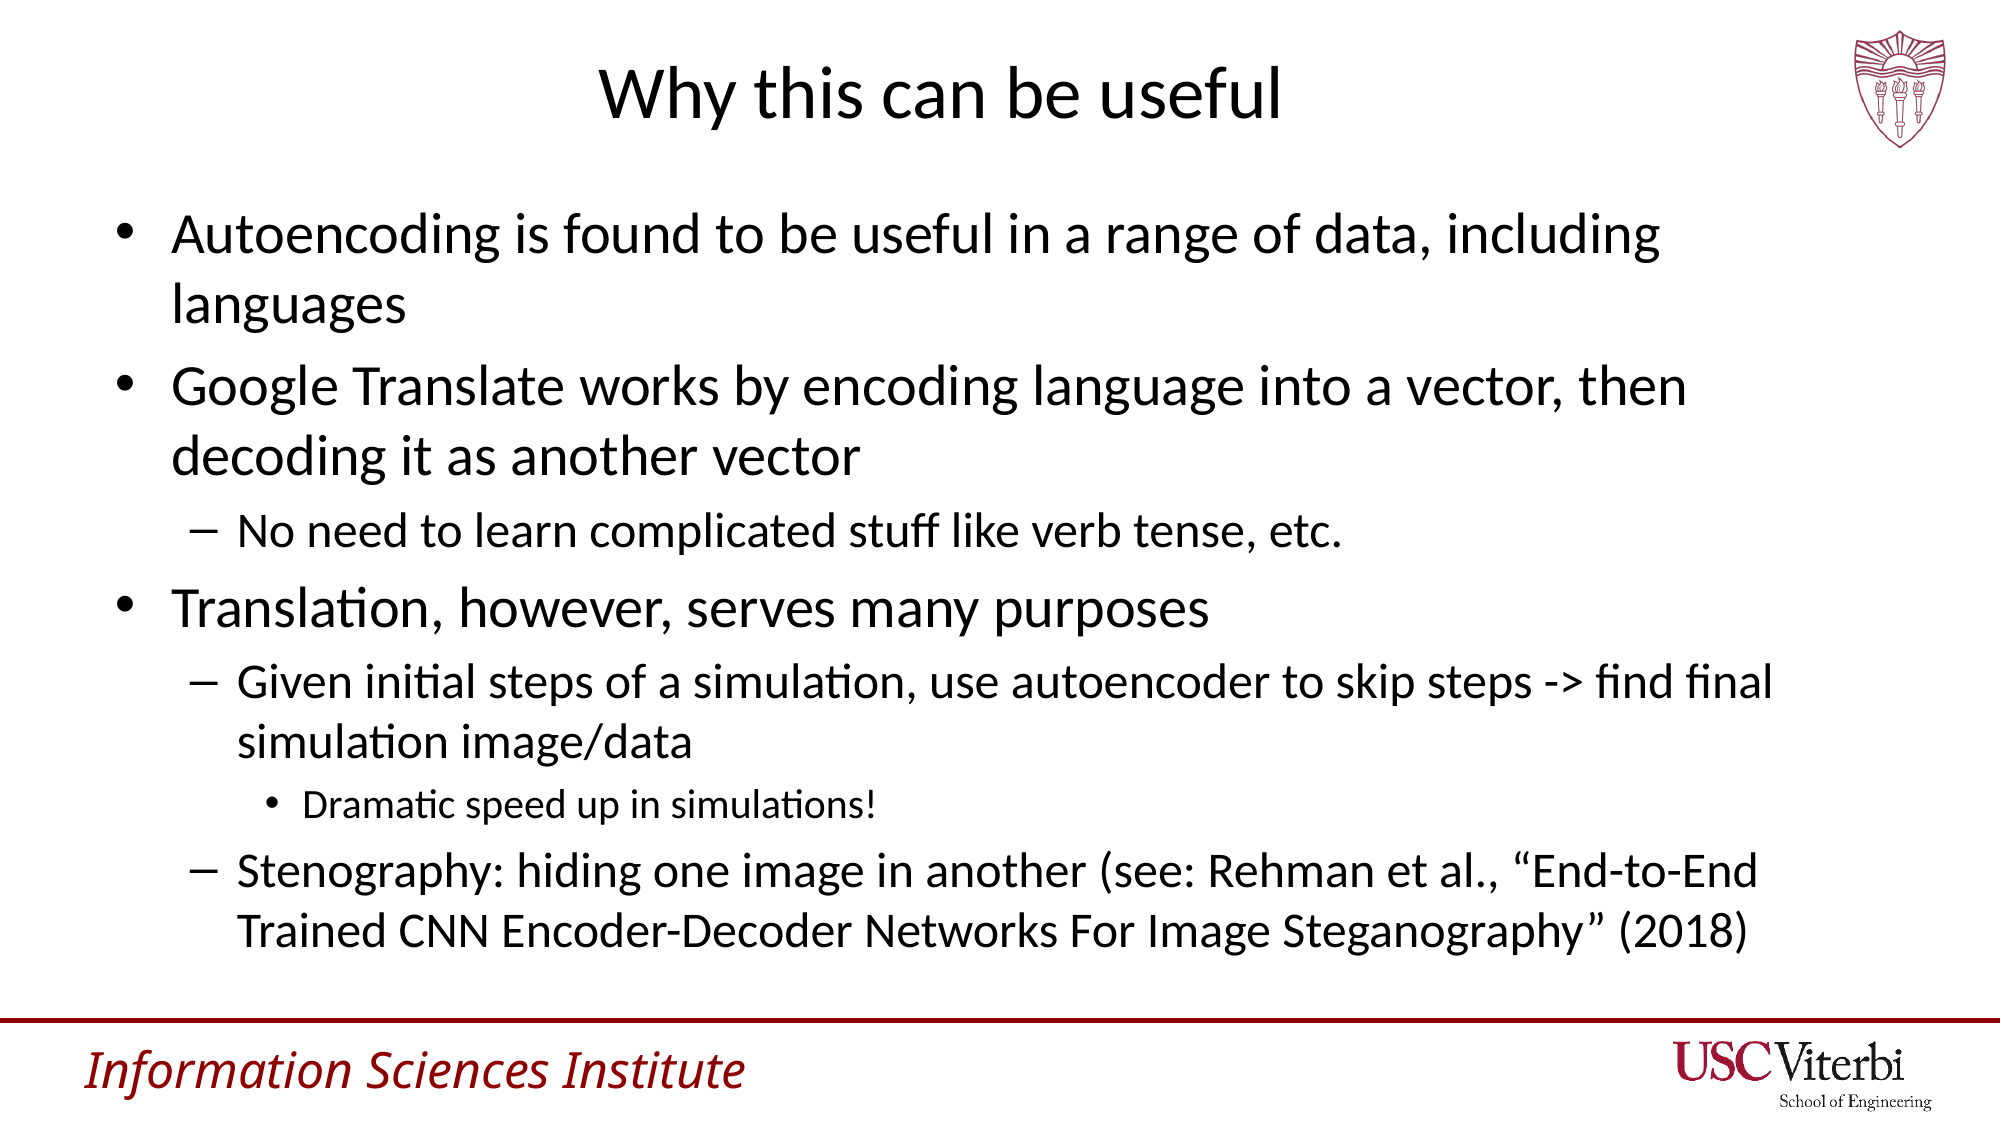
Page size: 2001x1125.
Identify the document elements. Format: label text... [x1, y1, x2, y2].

title Why this can be useful [99, 35, 1783, 141]
list Autoencoding is found to be useful in a range of data, including languages Google Translate works by encoding language into a vector, then decoding it as another vector No need to learn complicated stuff like verb tense, etc. Translation, however, serves many purposes Given initial steps of a simulation, use autoencoder to skip steps -> find final simulation image/data Dramatic speed up in simulations! Stenography: hiding one image in another (see: Rehman et al., “End-to-End Trained CNN Encoder-Decoder Networks For Image Steganography” (2018) [99, 187, 1902, 1005]
picture [1641, 1027, 1964, 1118]
